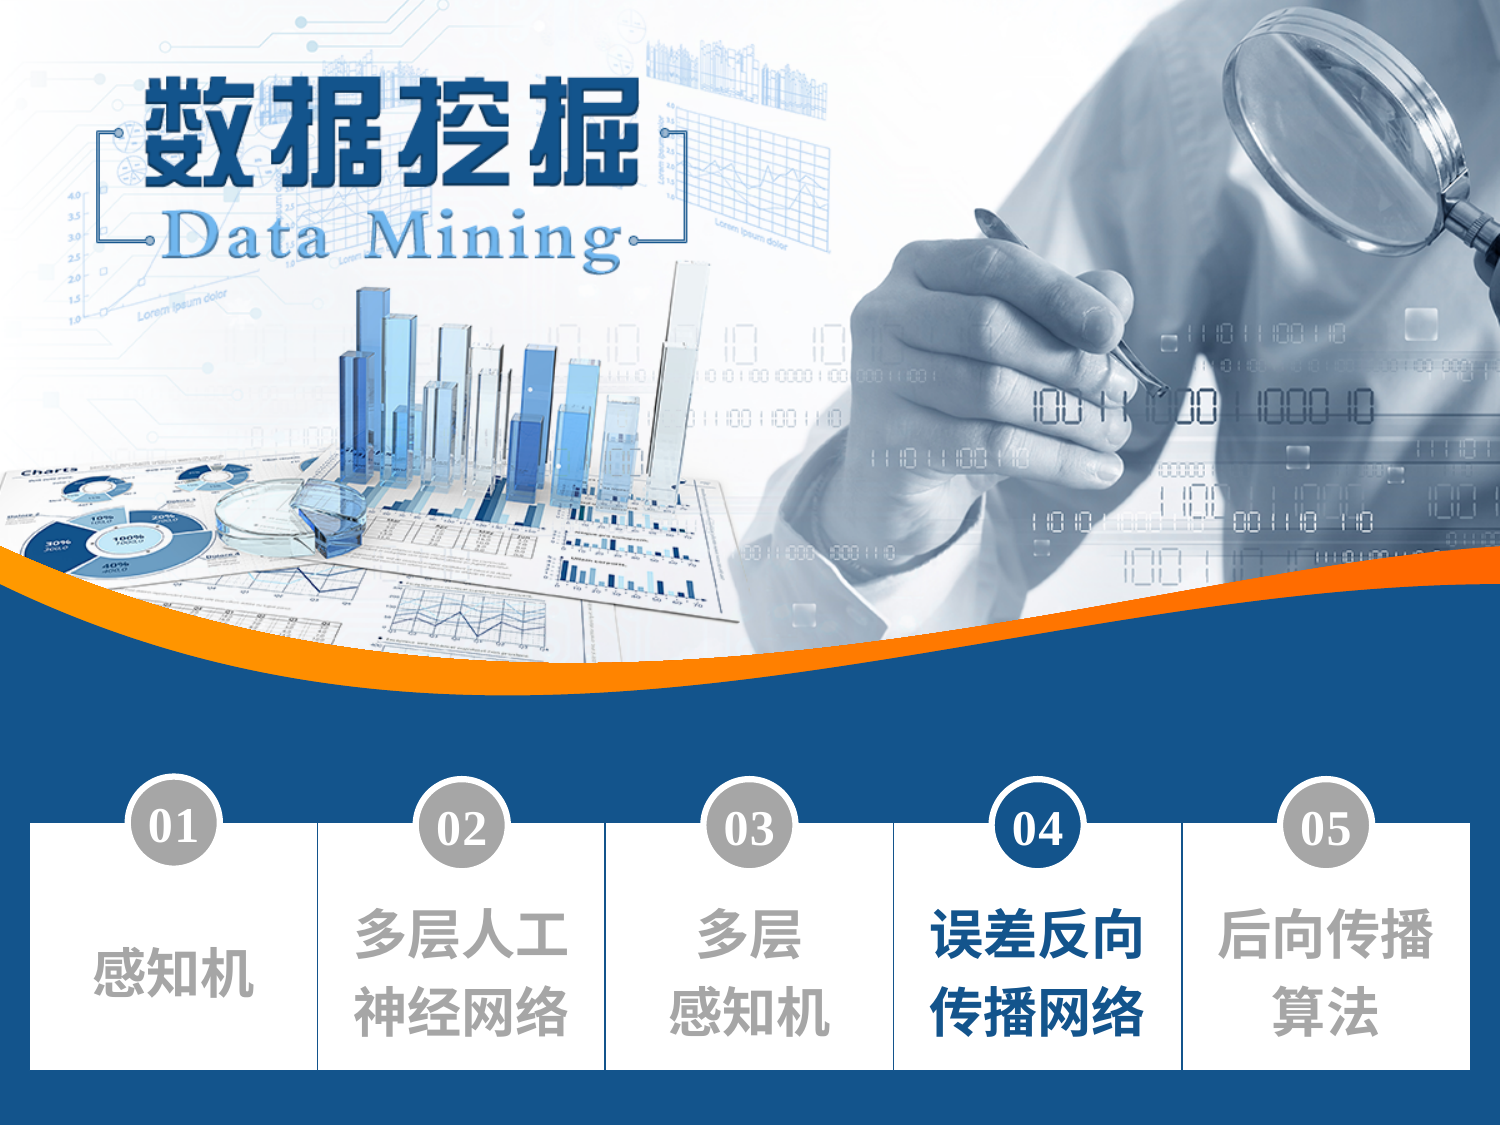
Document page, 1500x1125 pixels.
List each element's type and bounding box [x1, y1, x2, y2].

picture [0, 0, 1500, 663]
